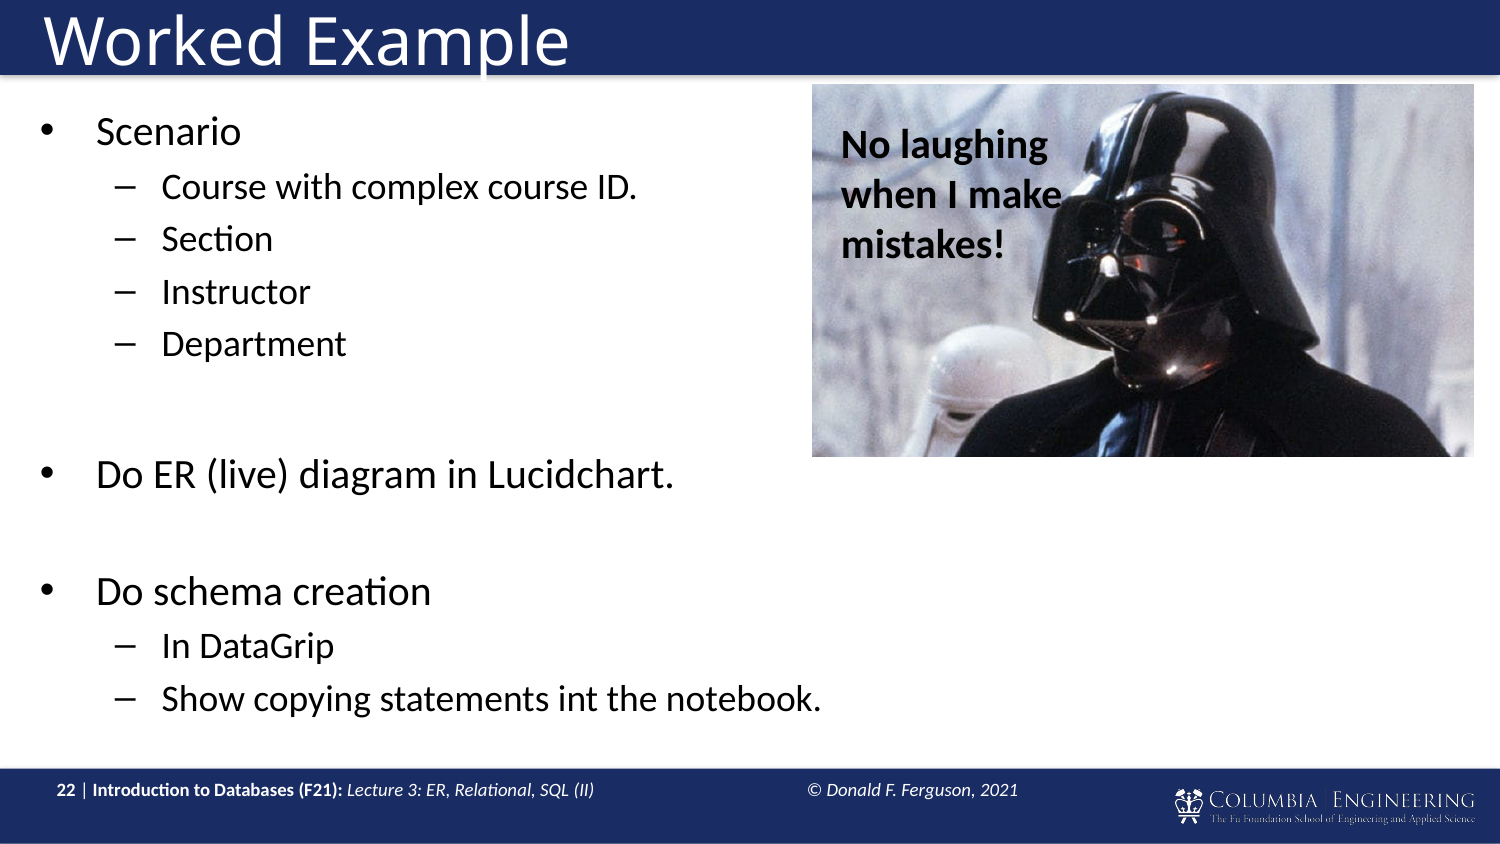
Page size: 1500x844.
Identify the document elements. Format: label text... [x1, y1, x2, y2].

list Scenario Course with complex course ID. Section Instructor Department Do ER (live) diagram in Lucidchart. Do schema creation In DataGrip Show copying statements int the notebook. [24, 96, 1475, 760]
picture [811, 84, 1474, 457]
title Worked Example [28, 0, 1450, 73]
